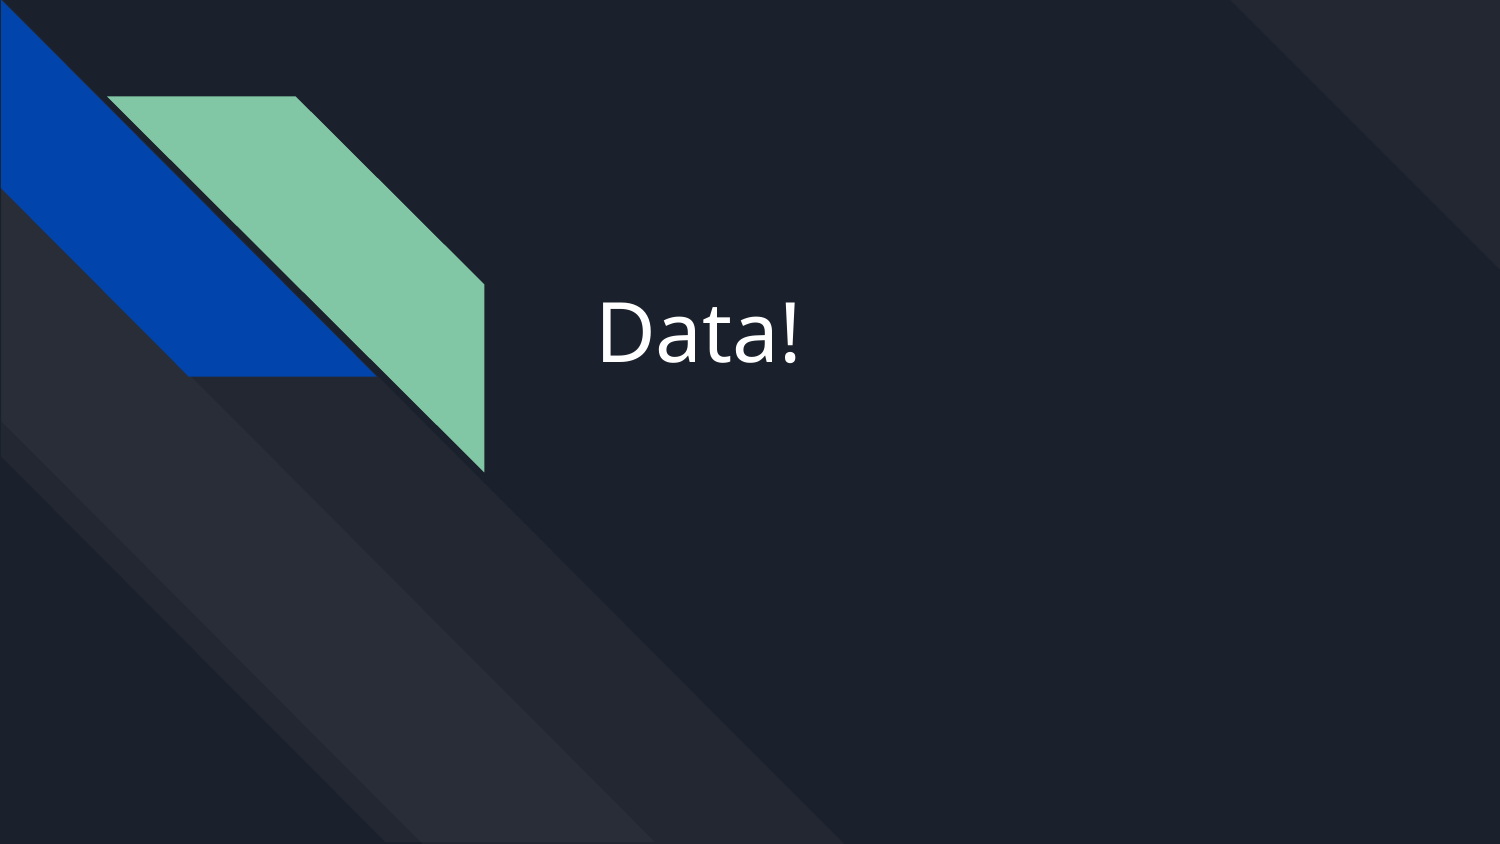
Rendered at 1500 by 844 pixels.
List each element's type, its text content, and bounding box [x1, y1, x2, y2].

title Data! [580, 258, 1404, 518]
